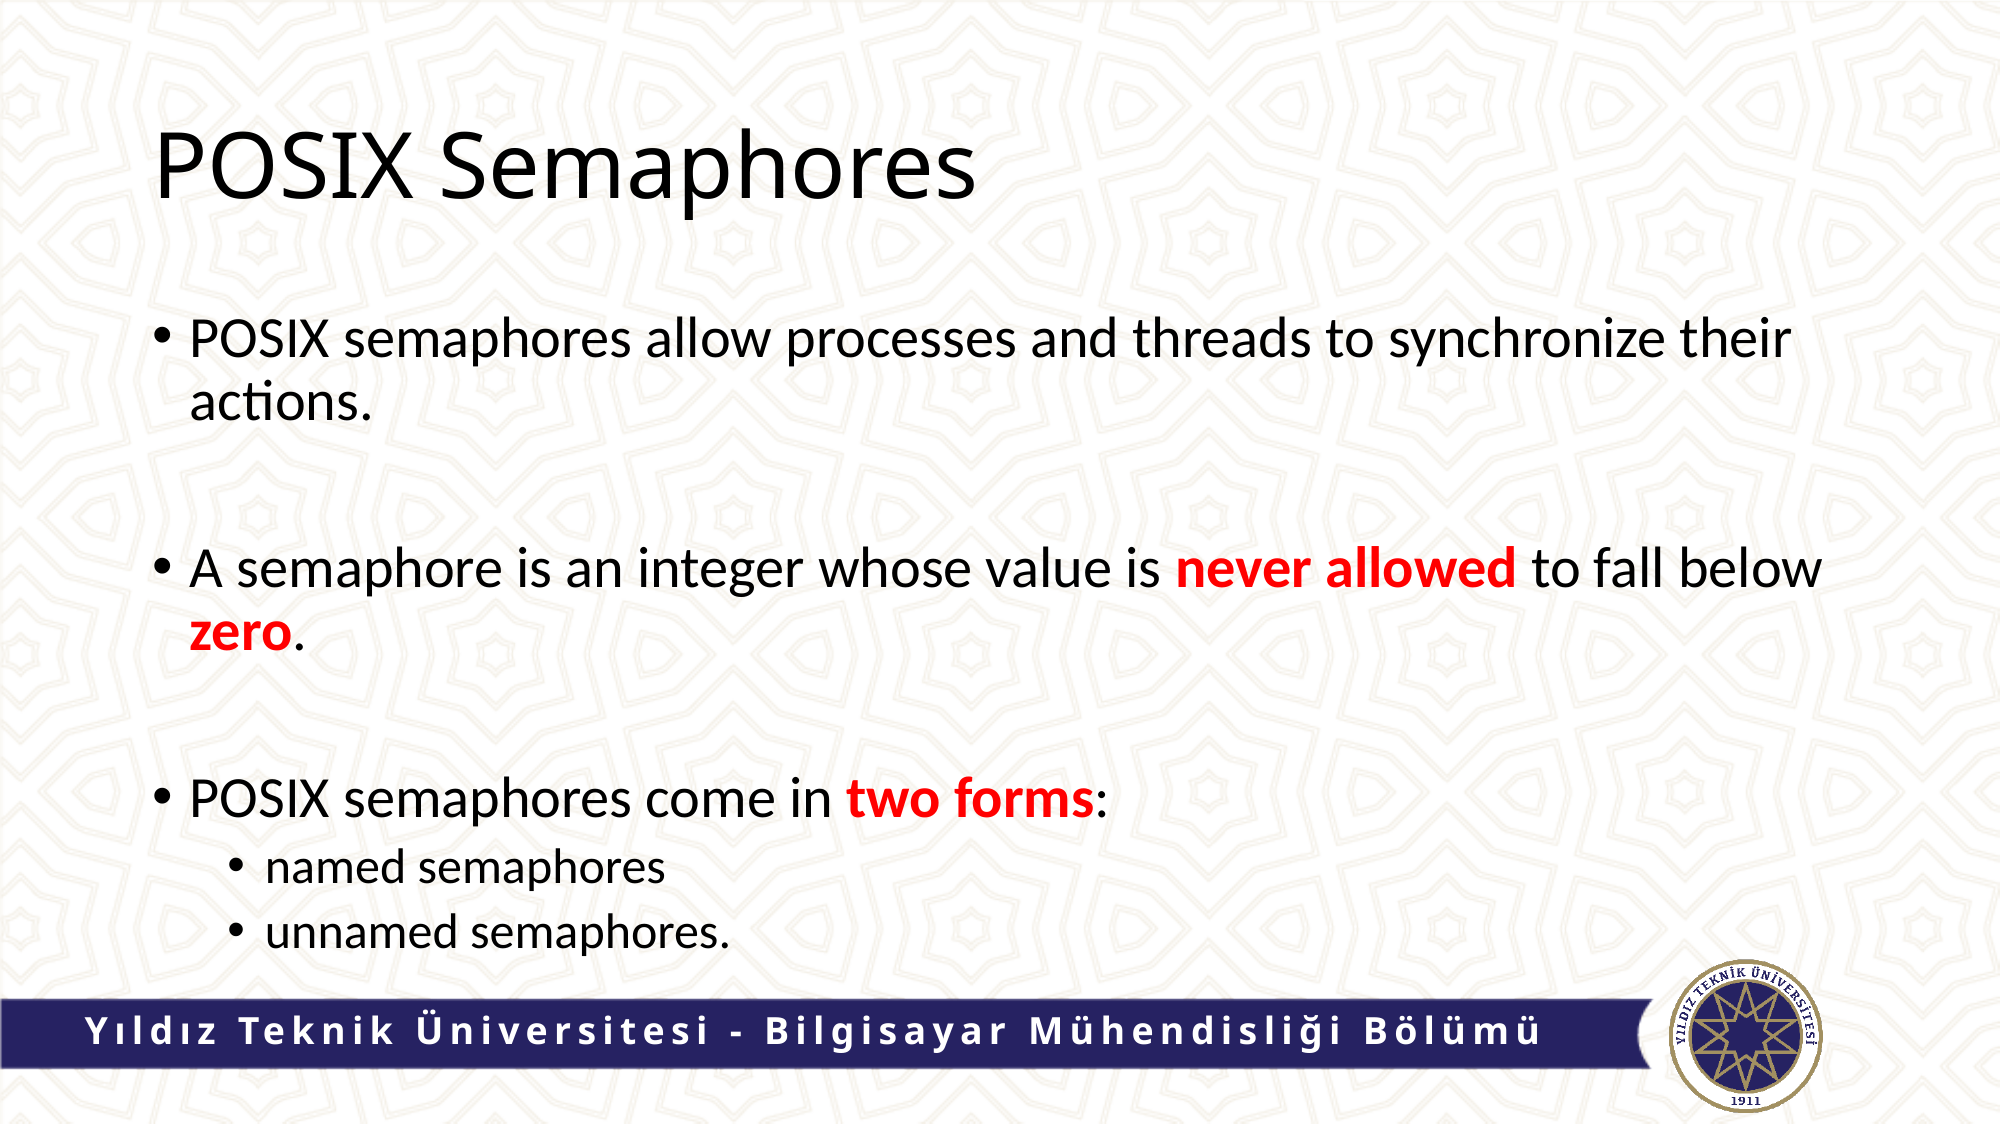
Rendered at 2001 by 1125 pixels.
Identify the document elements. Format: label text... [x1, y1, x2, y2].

picture [0, 0, 2000, 1125]
title POSIX Semaphores [137, 59, 1863, 278]
list POSIX semaphores allow processes and threads to synchronize their actions. A semaphore is an integer whose value is never allowed to fall below zero. POSIX semaphores come in two forms: named semaphores unnamed semaphores. [137, 299, 1863, 982]
footer Yıldız Teknik Üniversitesi - Bilgisayar Mühendisliği Bölümü [0, 997, 1628, 1069]
